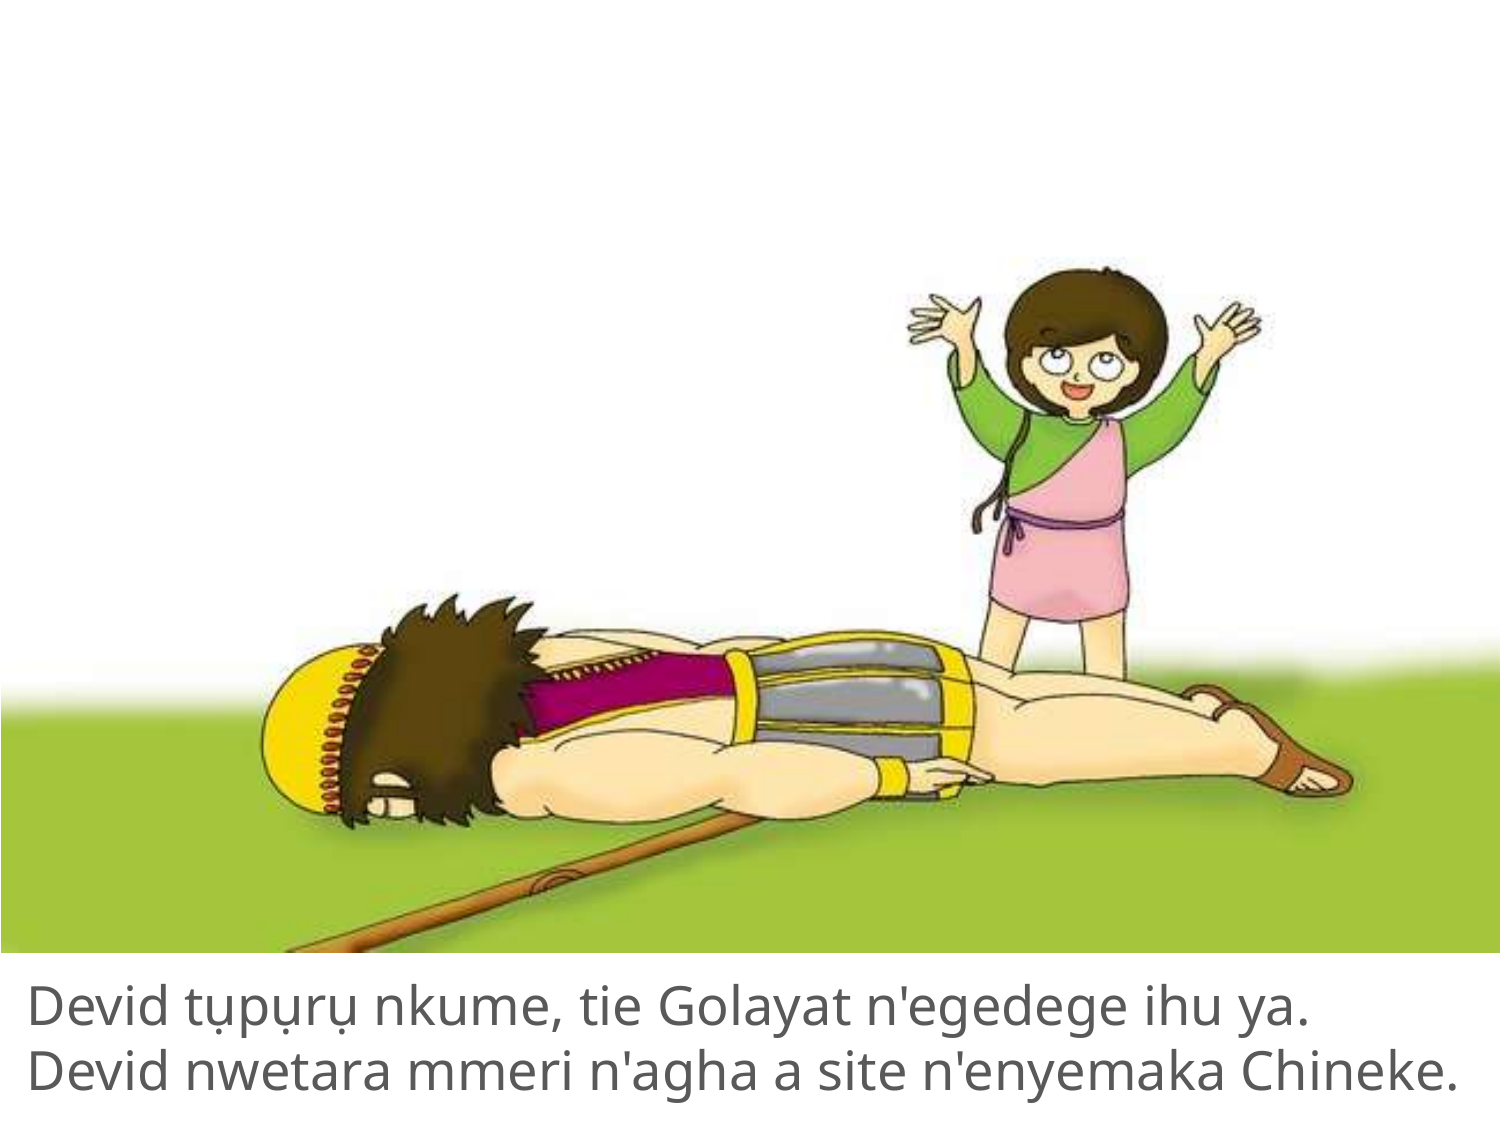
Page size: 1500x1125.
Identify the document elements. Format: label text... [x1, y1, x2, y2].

picture [1, 0, 1500, 953]
text_box Devid tụpụrụ nkume, tie Golayat n'egedege ihu ya. Devid nwetara mmeri n'agha a site n'enyemaka Chineke. [11, 964, 1498, 1109]
